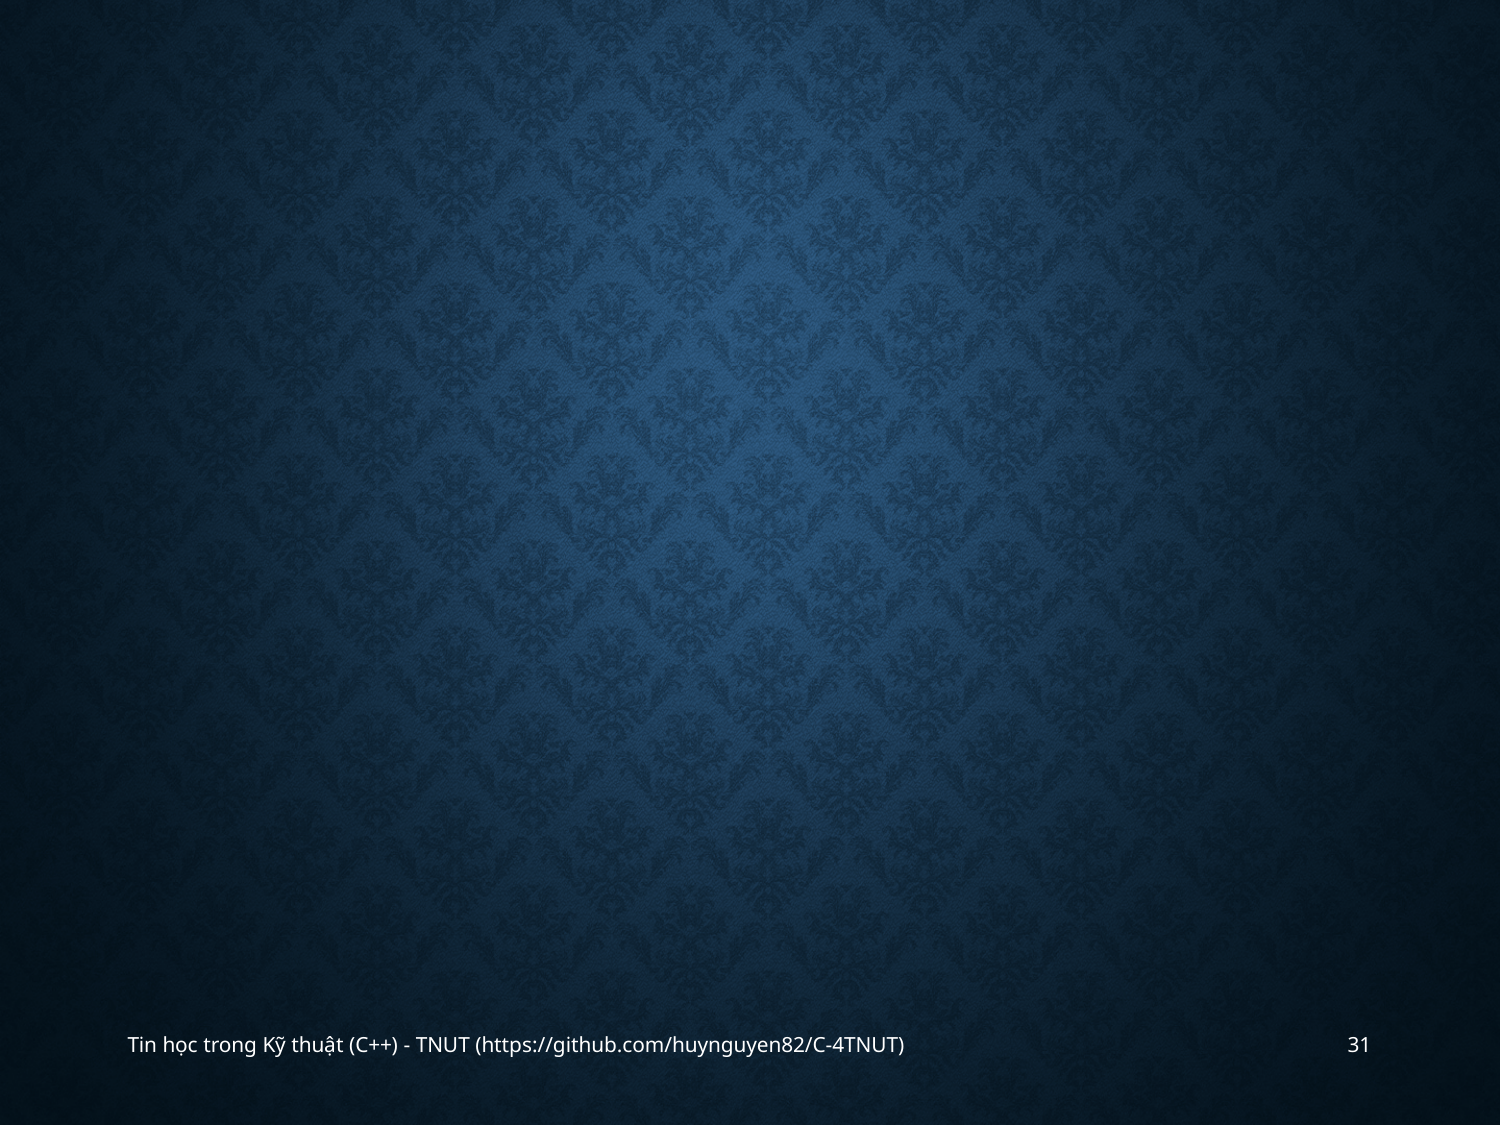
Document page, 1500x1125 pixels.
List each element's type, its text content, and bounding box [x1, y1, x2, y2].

footer Tin học trong Kỹ thuật (C++) - TNUT (https://github.com/huynguyen82/C-4TNUT) [112, 1016, 934, 1076]
slide_number 31 [1293, 1016, 1387, 1076]
